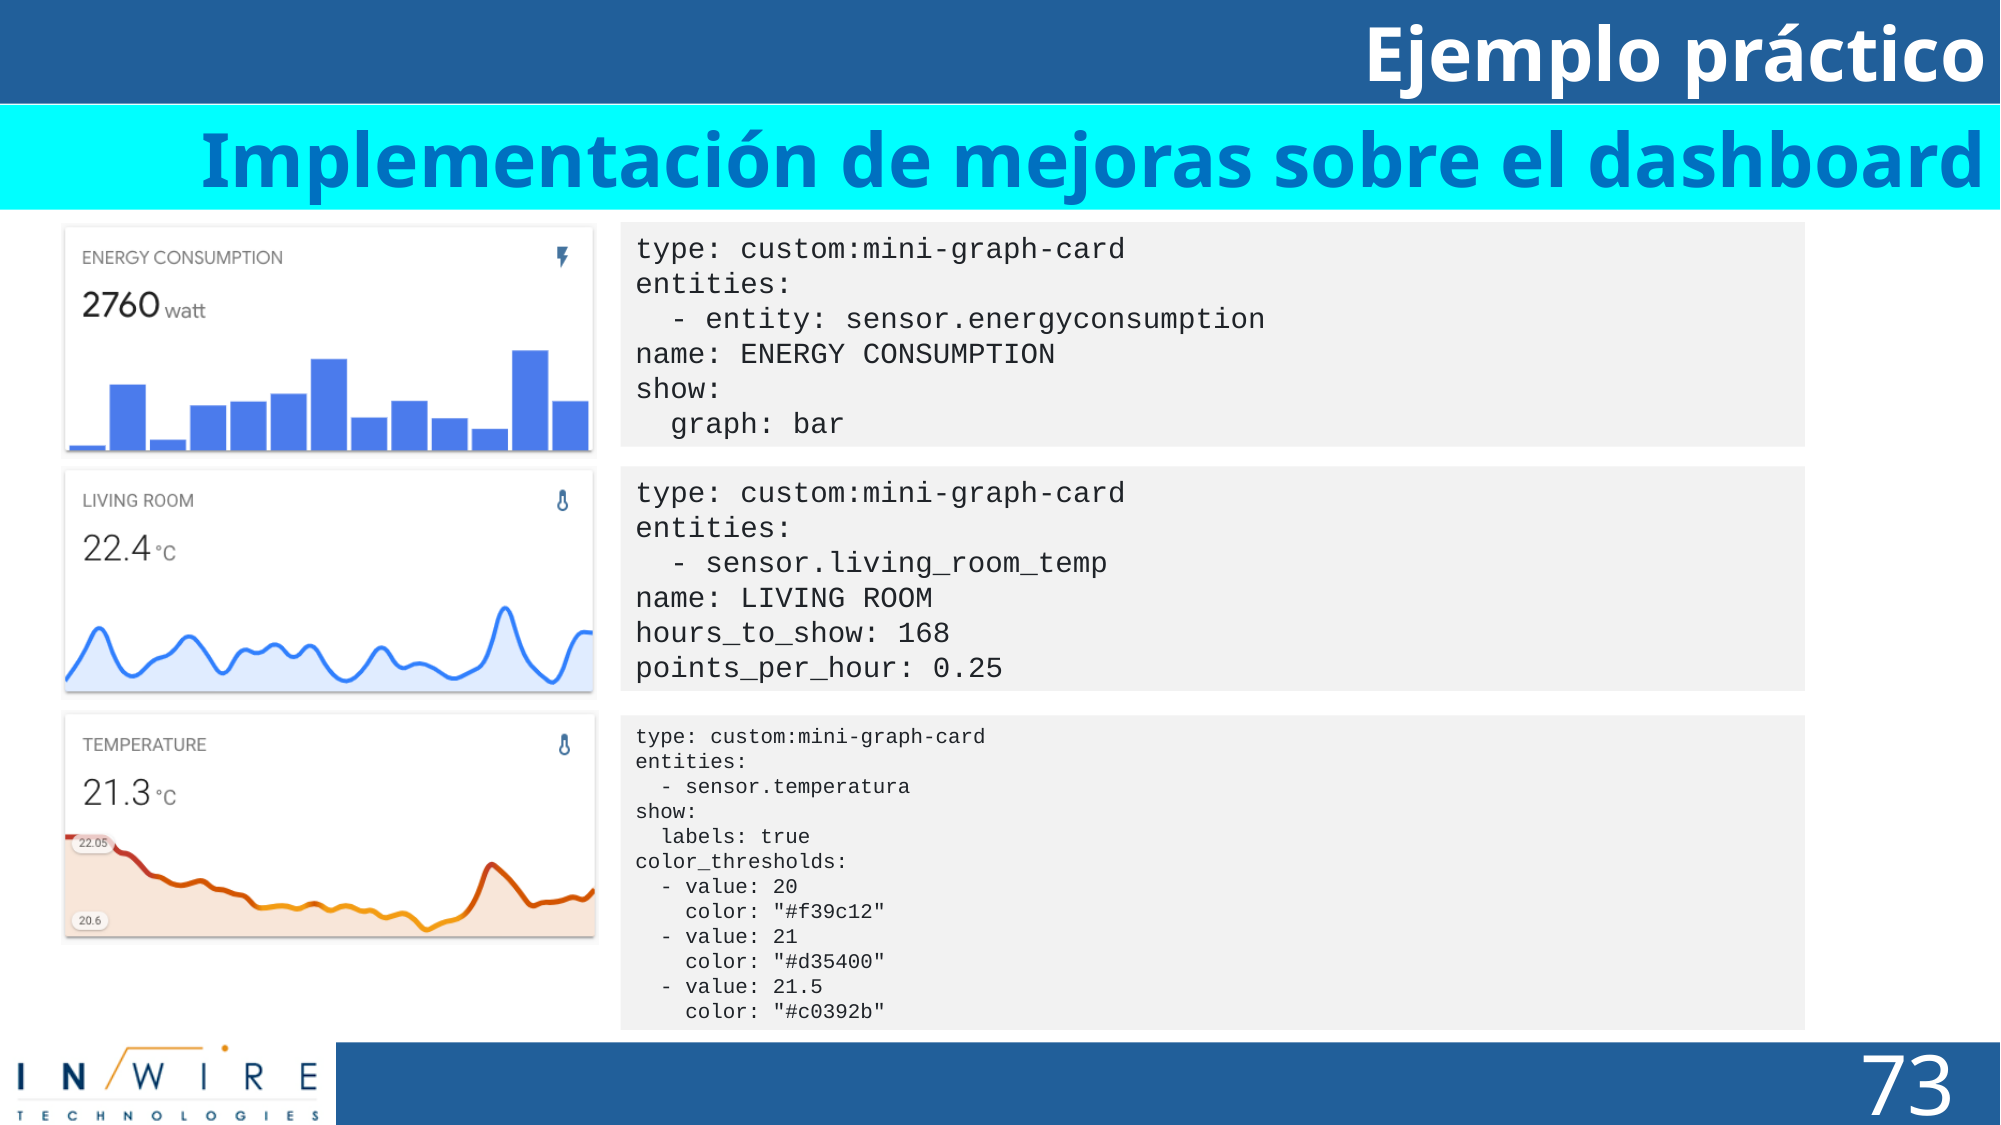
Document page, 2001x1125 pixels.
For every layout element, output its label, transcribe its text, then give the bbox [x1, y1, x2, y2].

picture [0, 1037, 336, 1125]
picture [61, 465, 598, 701]
text_box type: custom:mini-graph-card entities: - sensor.living_room_temp name: LIVING ROOM hours_to_show: 168 points_per_hour: 0.25 [620, 466, 1805, 691]
picture [61, 710, 600, 946]
text_box Ejemplo práctico [0, 0, 2000, 104]
picture [61, 223, 598, 459]
text_box type: custom:mini-graph-card entities: - entity: sensor.energyconsumption name: ENERGY CONSUMPTION show: graph: bar [620, 222, 1805, 447]
text_box type: custom:mini-graph-card entities: - sensor.temperatura show: labels: true color_thresholds: - value: 20 color: "#f39c12" - value: 21 color: "#d35400" - value: 21.5 color: "#c0392b" [620, 715, 1805, 1030]
text_box Implementación de mejoras sobre el dashboard [0, 104, 2000, 210]
